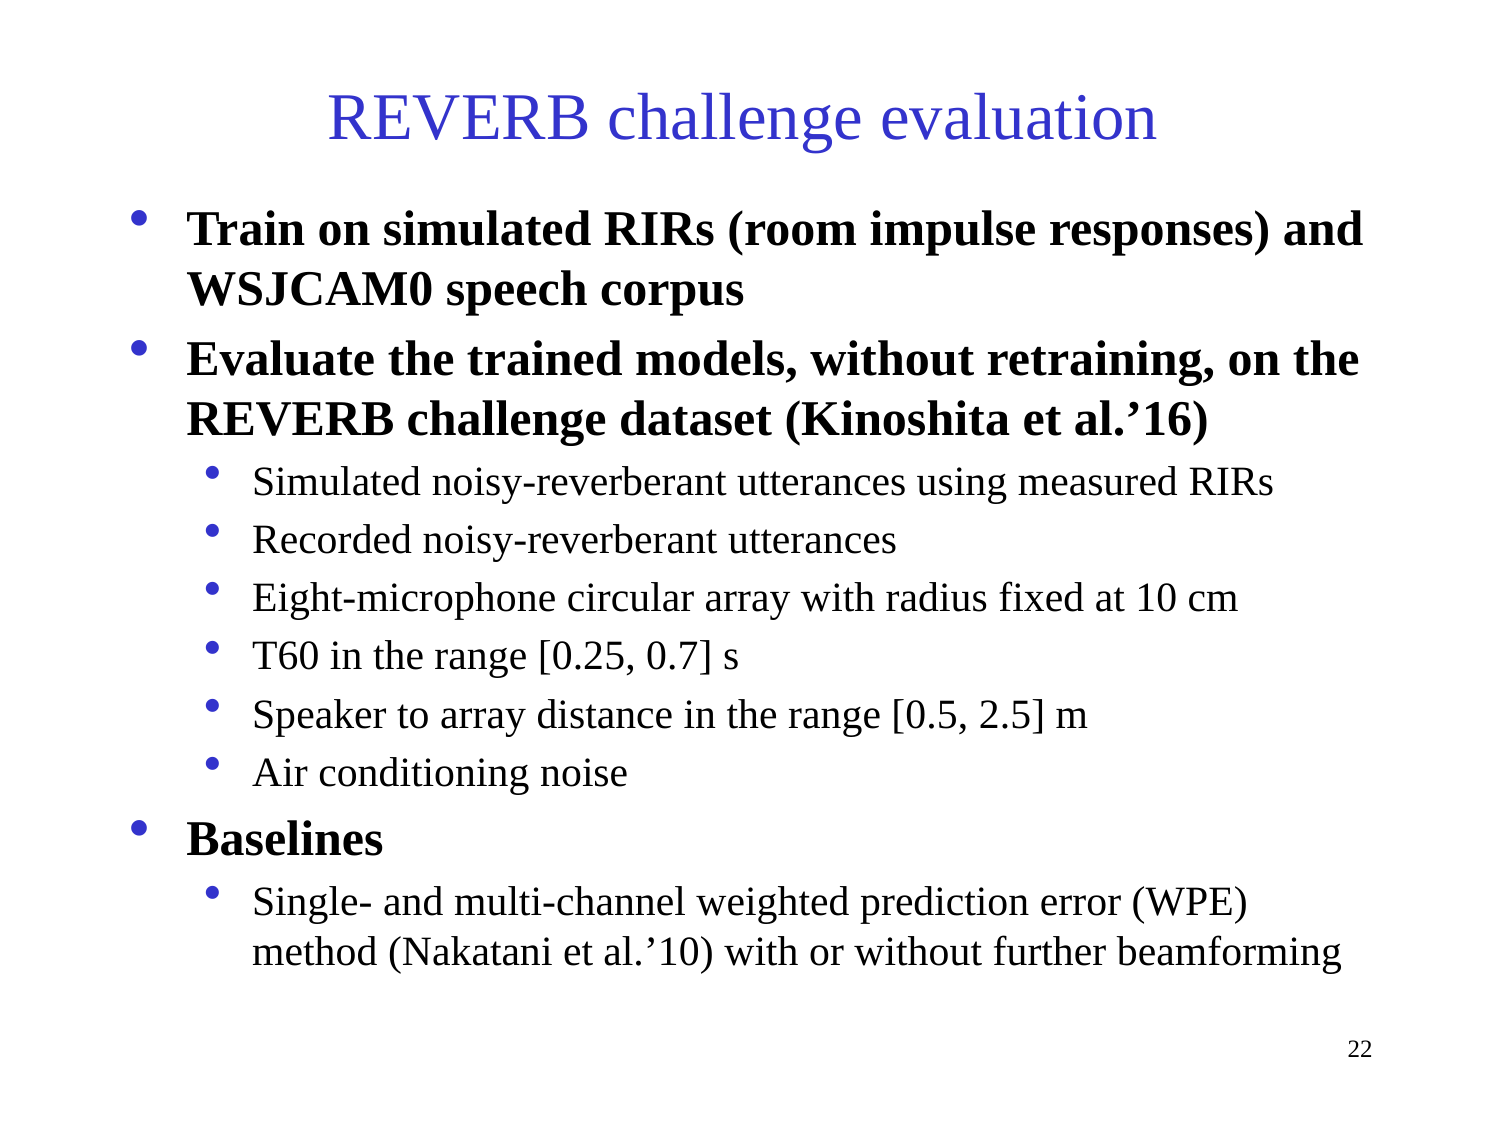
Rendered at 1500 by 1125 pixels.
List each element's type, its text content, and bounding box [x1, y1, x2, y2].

slide_number 22 [1074, 1024, 1388, 1101]
title REVERB challenge evaluation [87, 62, 1400, 163]
list Train on simulated RIRs (room impulse responses) and WSJCAM0 speech corpus Evaluate the trained models, without retraining, on the REVERB challenge dataset (Kinoshita et al.’16) Simulated noisy-reverberant utterances using measured RIRs Recorded noisy-reverberant utterances Eight-microphone circular array with radius fixed at 10 cm T60 in the range [0.25, 0.7] s Speaker to array distance in the range [0.5, 2.5] m Air conditioning noise Baselines Single- and multi-channel weighted prediction error (WPE) method (Nakatani et al.’10) with or without further beamforming [115, 187, 1385, 1025]
